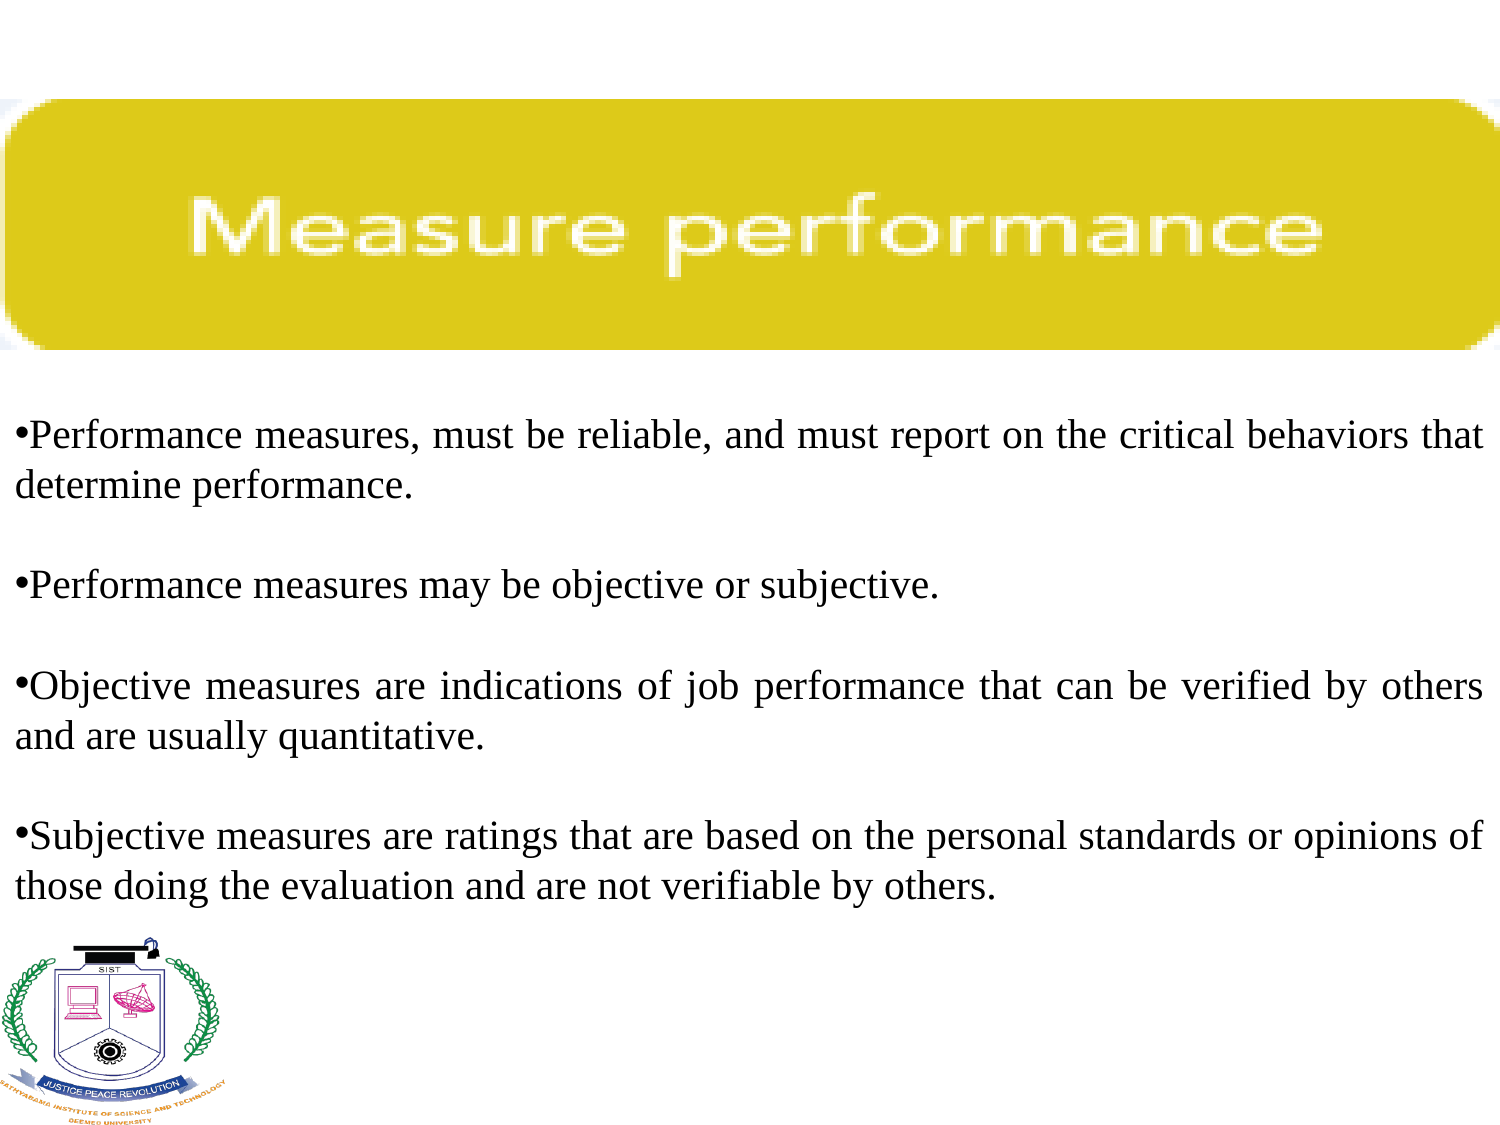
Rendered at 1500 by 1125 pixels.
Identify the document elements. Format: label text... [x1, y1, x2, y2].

text_box Performance measures, must be reliable, and must report on the critical behaviors that determine performance. Performance measures may be objective or subjective. Objective measures are indications of job performance that can be verified by others and are usually quantitative. Subjective measures are ratings that are based on the personal standards or opinions of those doing the evaluation and are not verifiable by others. [0, 399, 1500, 915]
picture [0, 99, 1500, 351]
picture [0, 937, 225, 1125]
